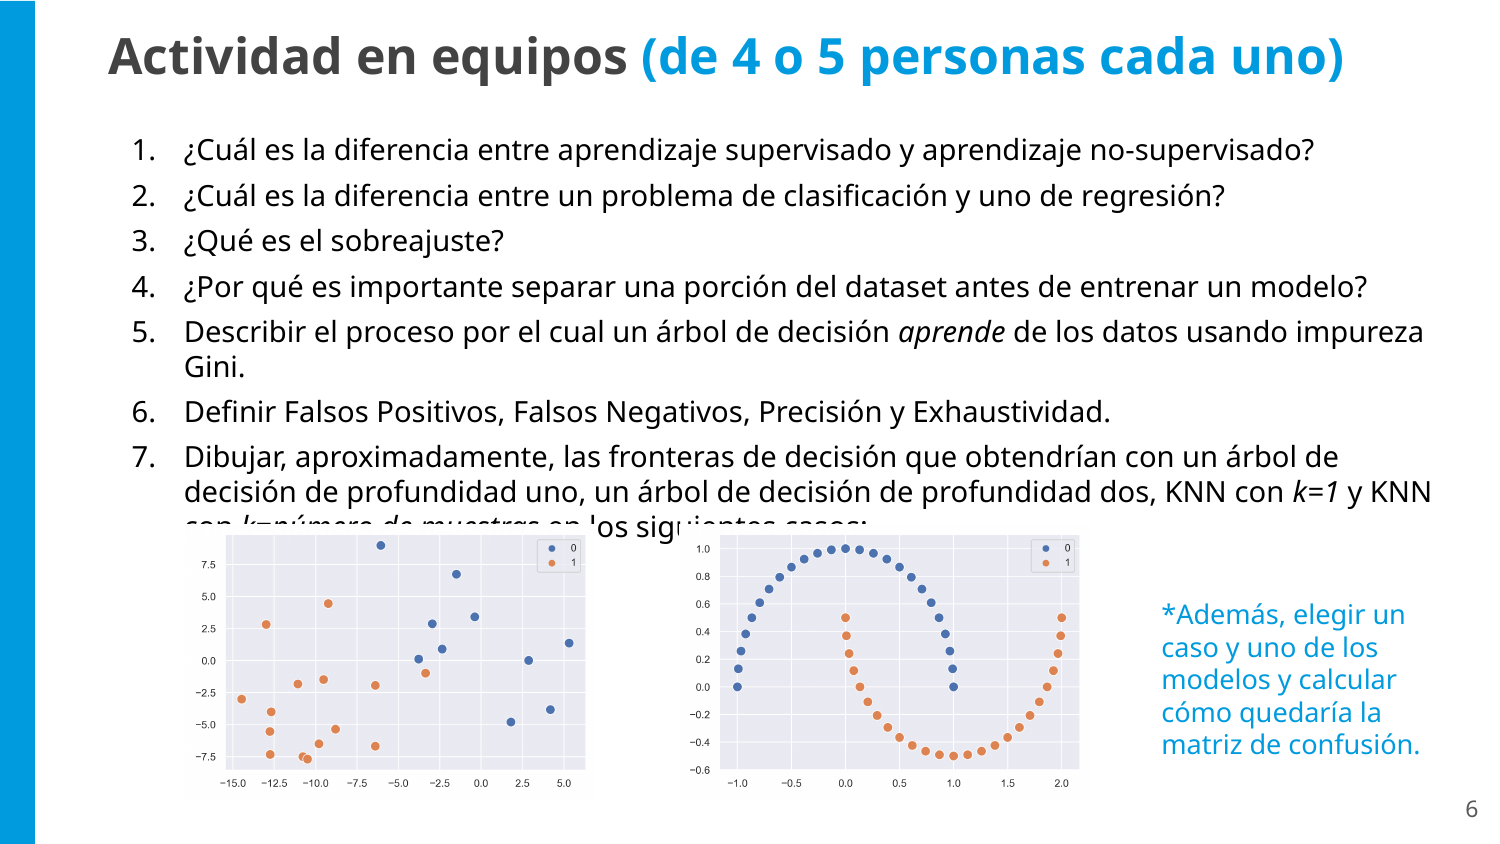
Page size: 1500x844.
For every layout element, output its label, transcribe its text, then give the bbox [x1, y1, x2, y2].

text_box ¿Cuál es la diferencia entre aprendizaje supervisado y aprendizaje no-supervisado? ¿Cuál es la diferencia entre un problema de clasificación y uno de regresión? ¿Qué es el sobreajuste? ¿Por qué es importante separar una porción del dataset antes de entrenar un modelo? Describir el proceso por el cual un árbol de decisión aprende de los datos usando impureza Gini. Definir Falsos Positivos, Falsos Negativos, Precisión y Exhaustividad. Dibujar, aproximadamente, las fronteras de decisión que obtendrían con un árbol de decisión de profundidad uno, un árbol de decisión de profundidad dos, KNN con k=1 y KNN con k=número de muestras en los siguientes casos: [93, 116, 1464, 425]
text_box *Además, elegir un caso y uno de los modelos y calcular cómo quedaría la matriz de confusión. [1146, 582, 1450, 780]
text_box Actividad en equipos (de 4 o 5 personas cada uno) [93, 9, 1387, 98]
picture [185, 524, 597, 799]
picture [679, 524, 1091, 799]
slide_number ‹#› [1403, 779, 1494, 844]
